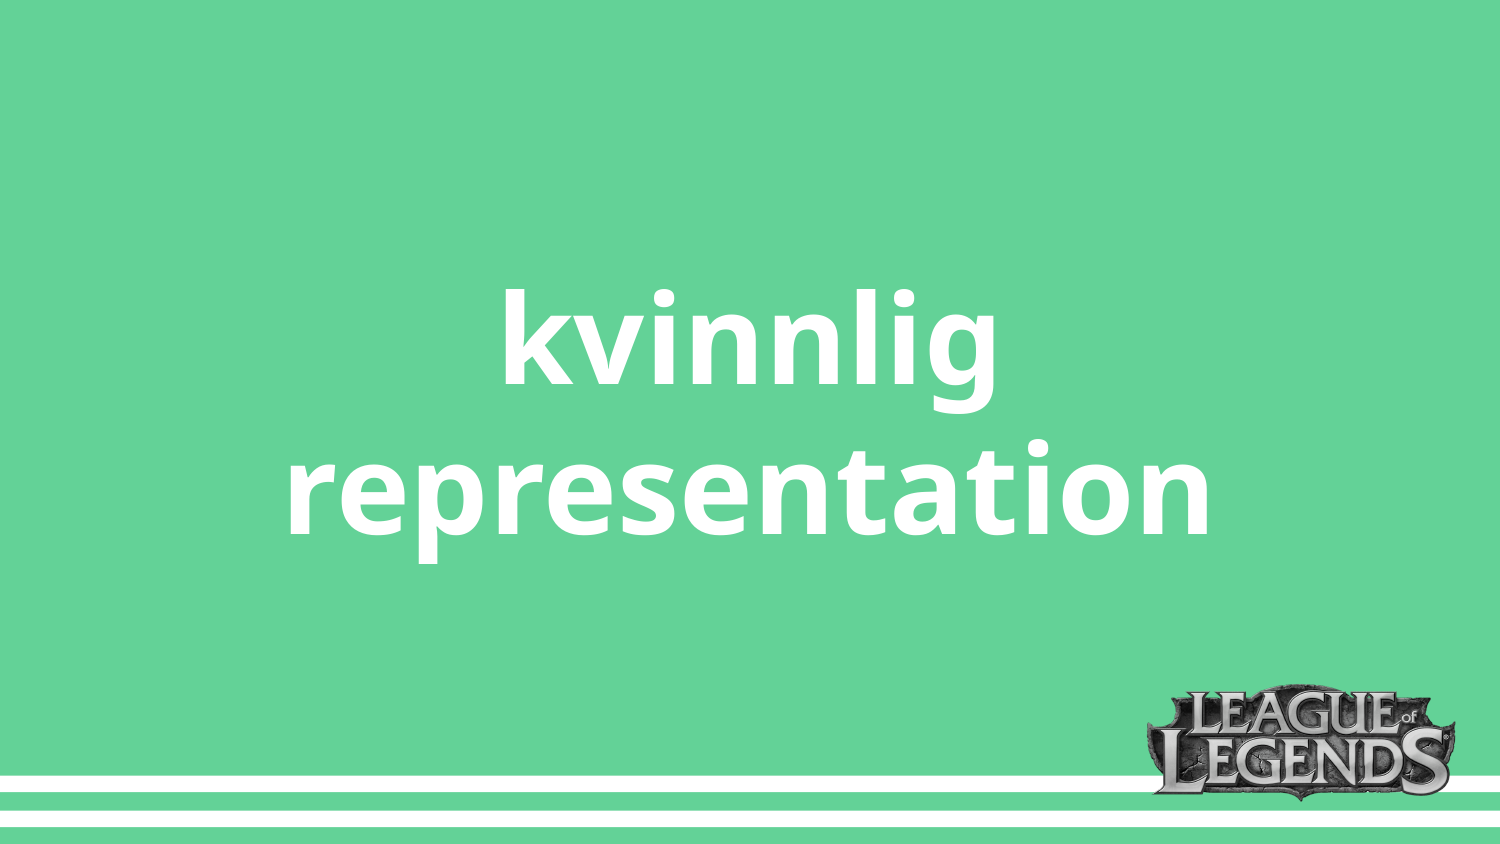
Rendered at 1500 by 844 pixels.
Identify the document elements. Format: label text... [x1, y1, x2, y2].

text_box [0, 775, 1123, 793]
text_box [1475, 810, 1500, 828]
text_box [1479, 775, 1500, 793]
title kvinnlig representation [81, 73, 1419, 745]
text_box [0, 810, 1127, 828]
picture [1128, 660, 1475, 820]
